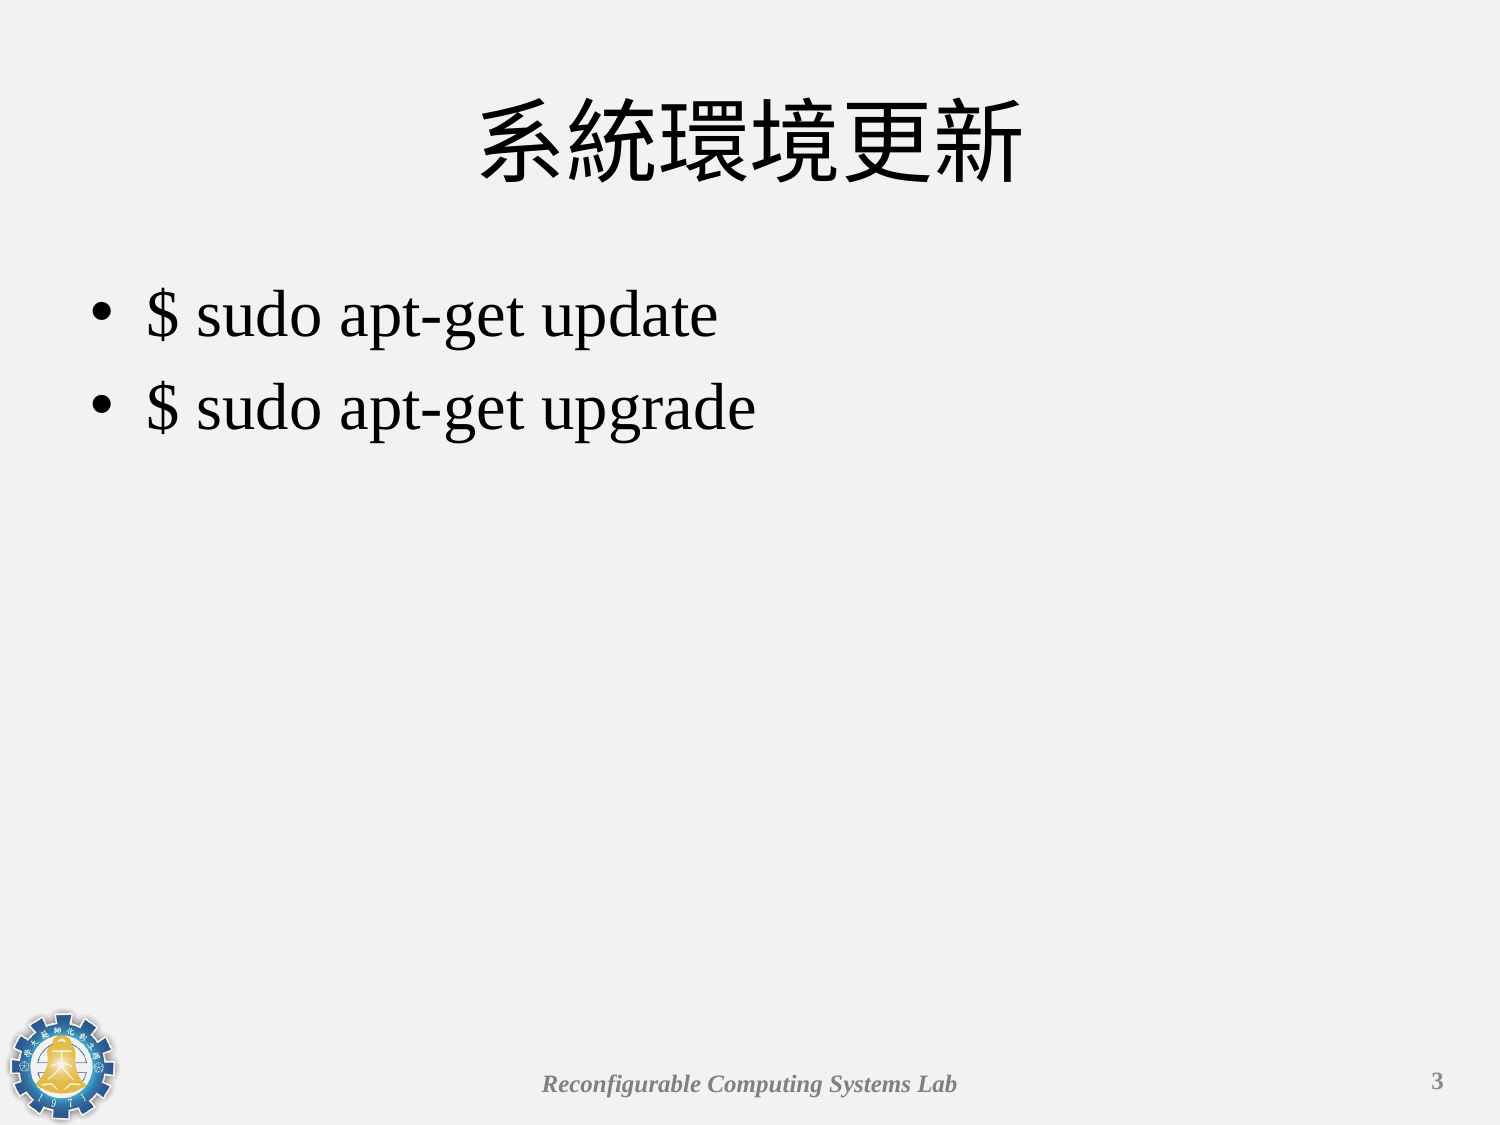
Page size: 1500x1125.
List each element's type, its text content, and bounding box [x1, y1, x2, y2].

title 系統環境更新 [75, 45, 1425, 233]
list $ sudo apt-get update $ sudo apt-get upgrade [75, 262, 1425, 1005]
slide_number 3 [1128, 1057, 1459, 1103]
